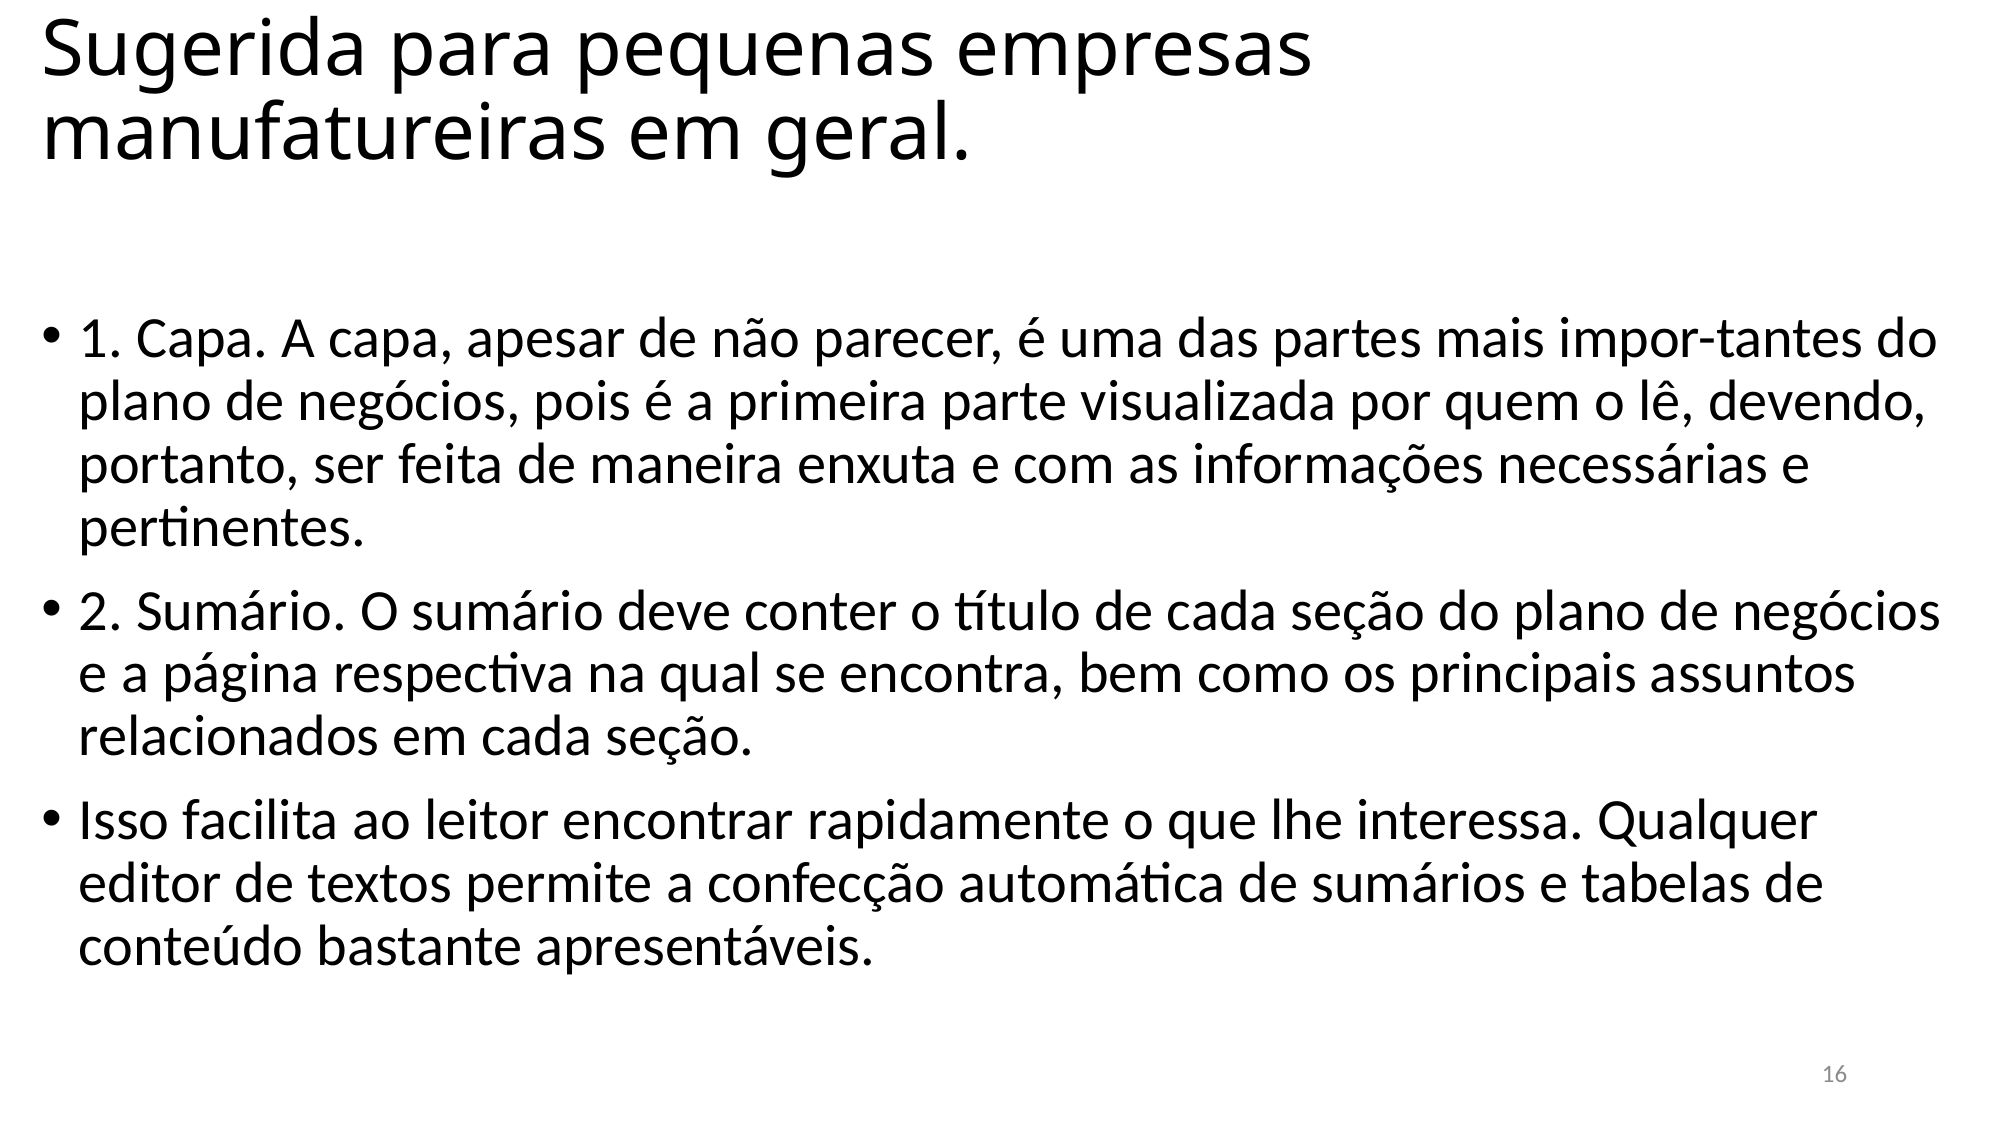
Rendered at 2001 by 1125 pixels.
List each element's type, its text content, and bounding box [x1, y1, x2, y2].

title Sugerida para pequenas empresas manufatureiras em geral. [26, 0, 1863, 278]
list 1. Capa. A capa, apesar de não parecer, é uma das partes mais impor-tantes do plano de negócios, pois é a primeira parte visualizada por quem o lê, devendo, portanto, ser feita de maneira enxuta e com as informações necessárias e pertinentes. 2. Sumário. O sumário deve conter o título de cada seção do plano de negócios e a página respectiva na qual se encontra, bem como os principais assuntos relacionados em cada seção. Isso facilita ao leitor encontrar rapidamente o que lhe interessa. Qualquer editor de textos permite a confecção automática de sumários e tabelas de conteúdo bastante apresentáveis. [26, 299, 1974, 1014]
slide_number 16 [1412, 1042, 1863, 1103]
